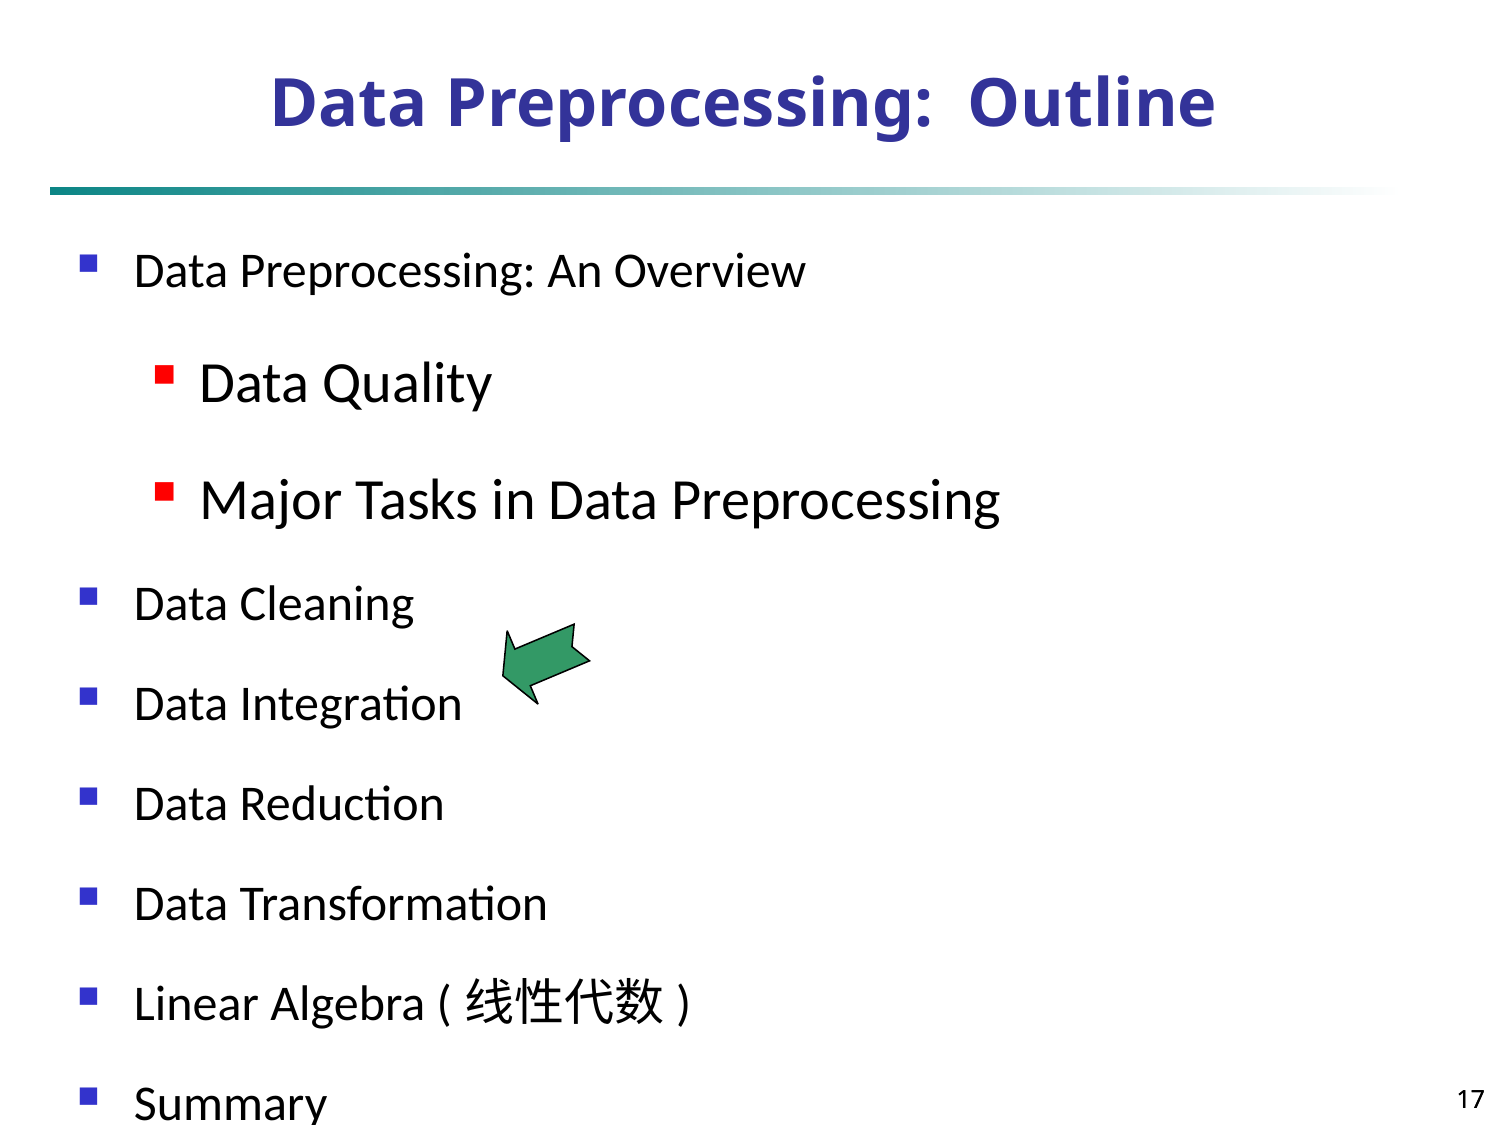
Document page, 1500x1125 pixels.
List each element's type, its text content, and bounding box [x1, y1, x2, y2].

text_box [502, 624, 590, 705]
title Data Preprocessing: Outline [24, 49, 1463, 151]
text_box 17 [1187, 1062, 1500, 1125]
list Data Preprocessing: An Overview Data Quality Major Tasks in Data Preprocessing Data Cleaning Data Integration Data Reduction Data Transformation Linear Algebra (线性代数) Summary [62, 199, 1413, 1038]
